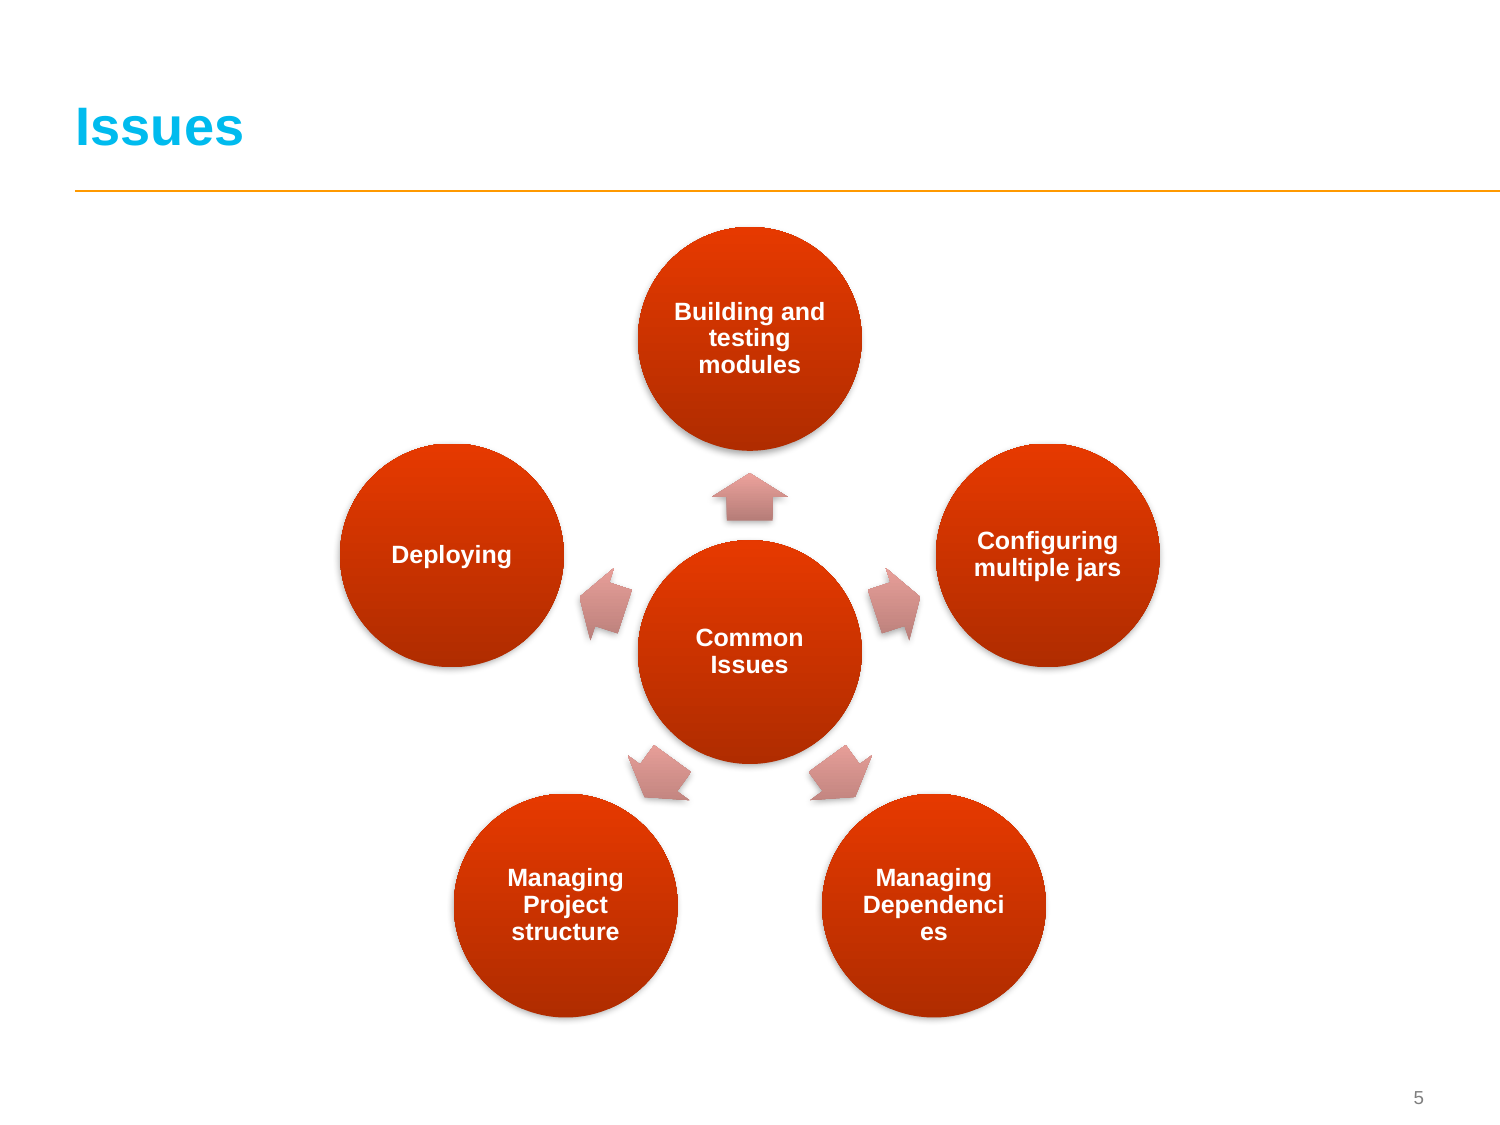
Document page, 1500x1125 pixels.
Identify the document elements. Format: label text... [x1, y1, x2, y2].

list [74, 226, 1425, 1019]
title Issues [75, 27, 1422, 157]
